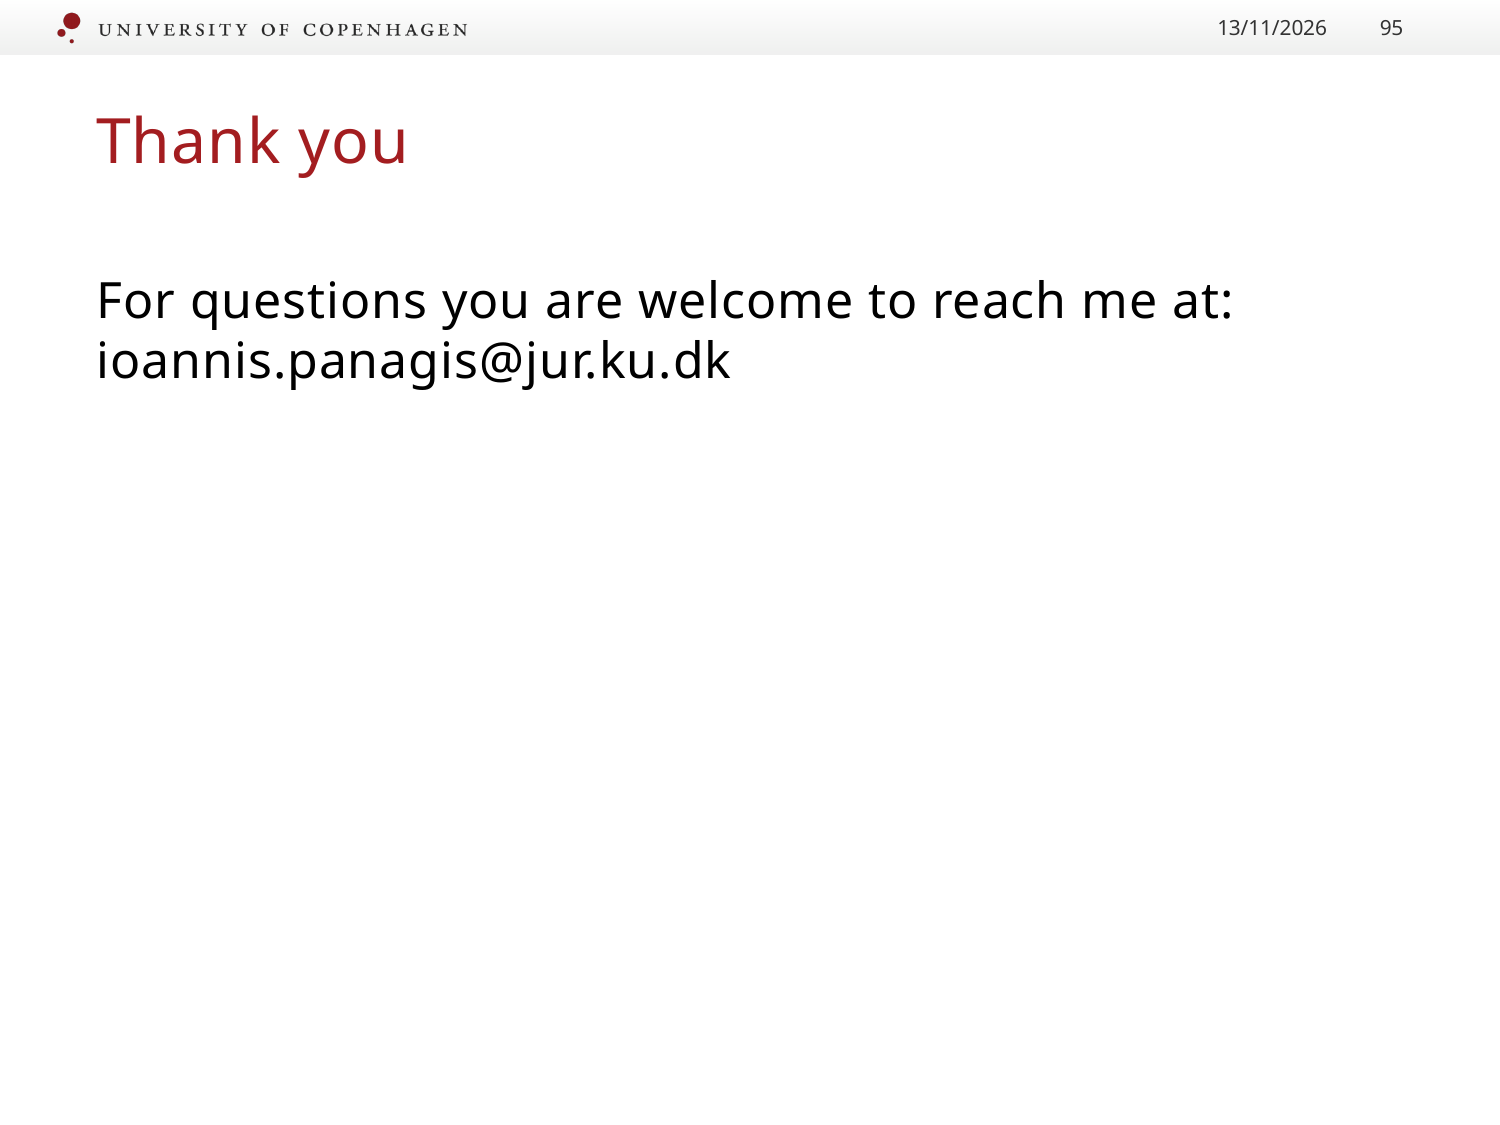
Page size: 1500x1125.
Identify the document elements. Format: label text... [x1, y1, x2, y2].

title Thank you [96, 101, 1404, 244]
picture [92, 15, 475, 42]
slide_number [1193, 14, 1327, 43]
slide_number 95 [1341, 14, 1404, 43]
list For questions you are welcome to reach me at: ioannis.panagis@jur.ku.dk [96, 268, 1404, 1034]
